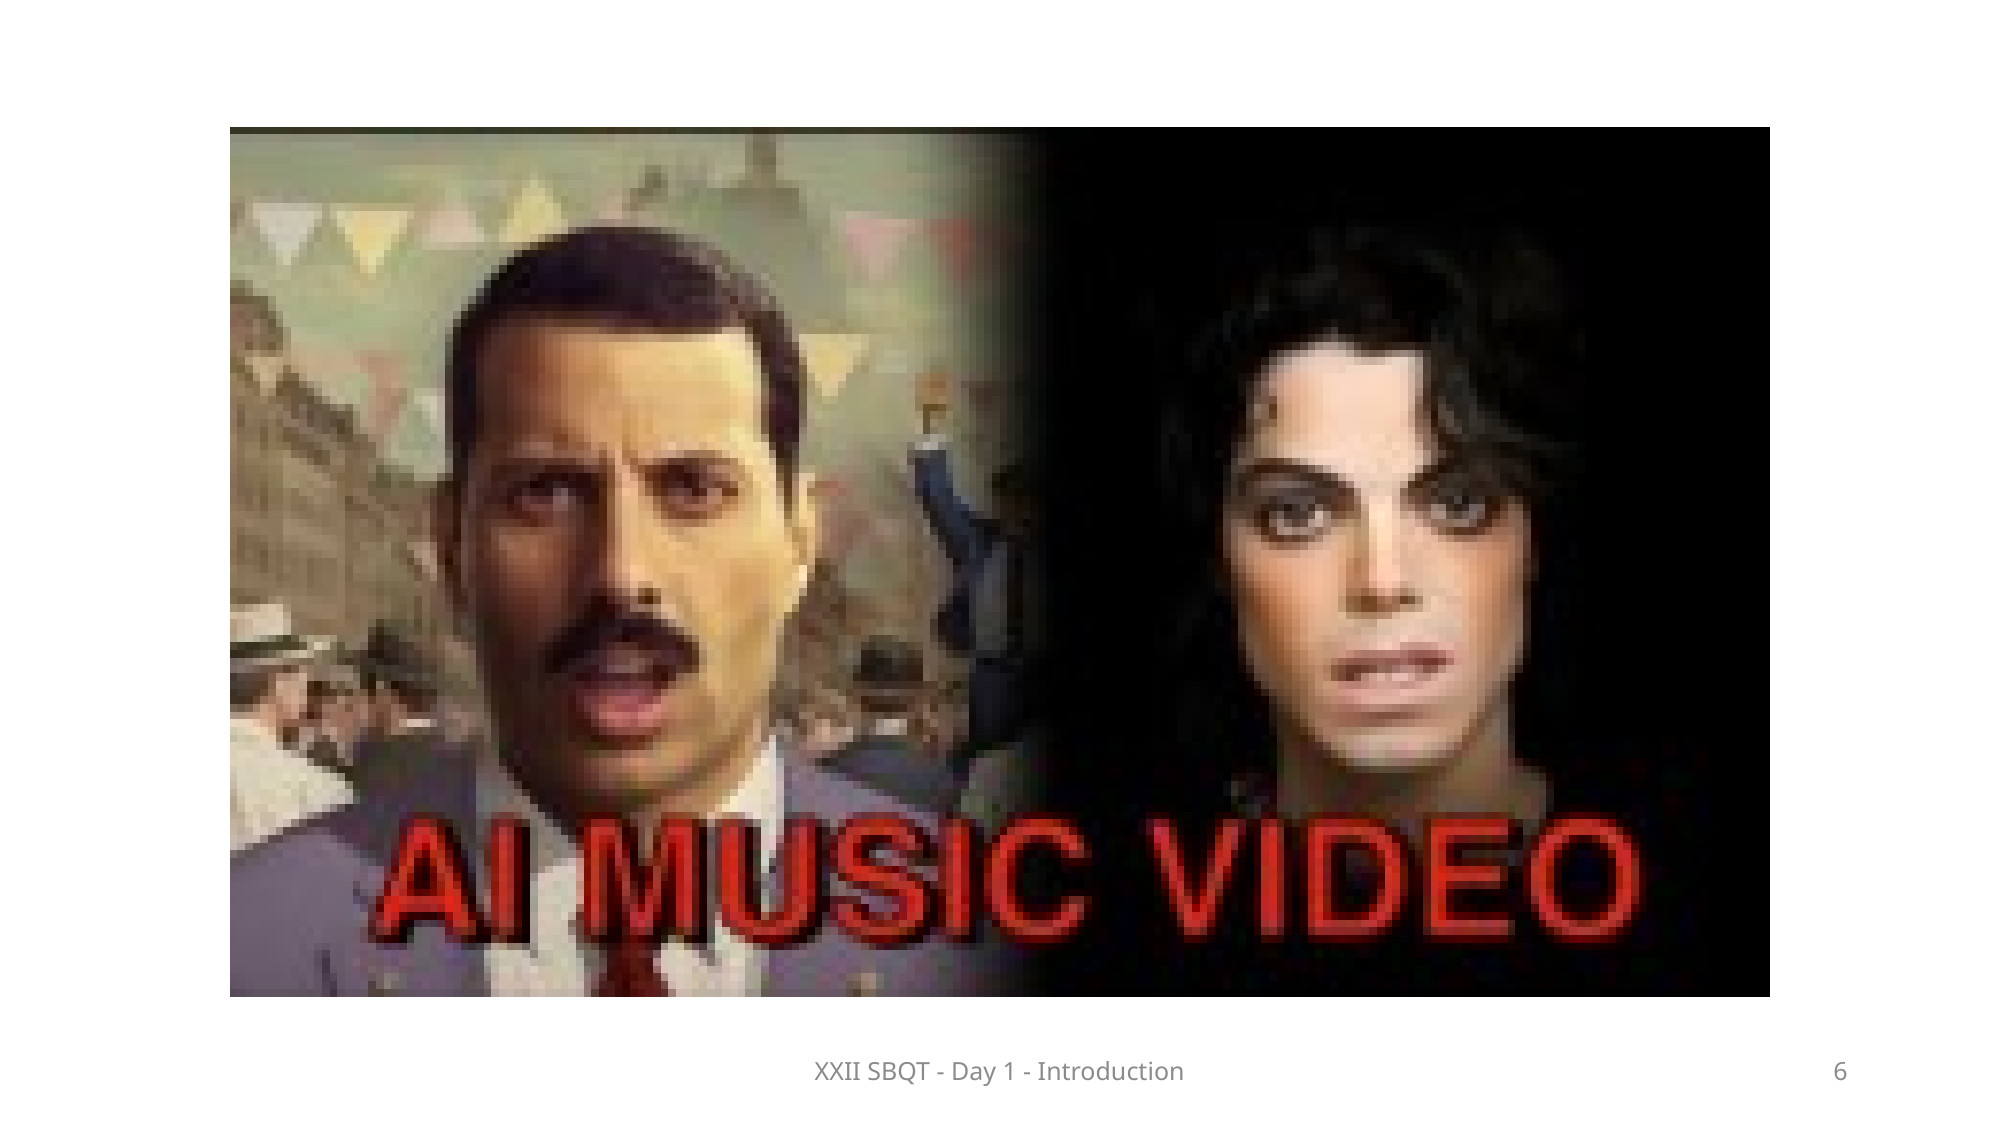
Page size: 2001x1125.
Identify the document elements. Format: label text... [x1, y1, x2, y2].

footer XXII SBQT - Day 1 - Introduction [662, 1042, 1338, 1103]
slide_number 6 [1412, 1042, 1863, 1103]
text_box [229, 127, 1771, 998]
